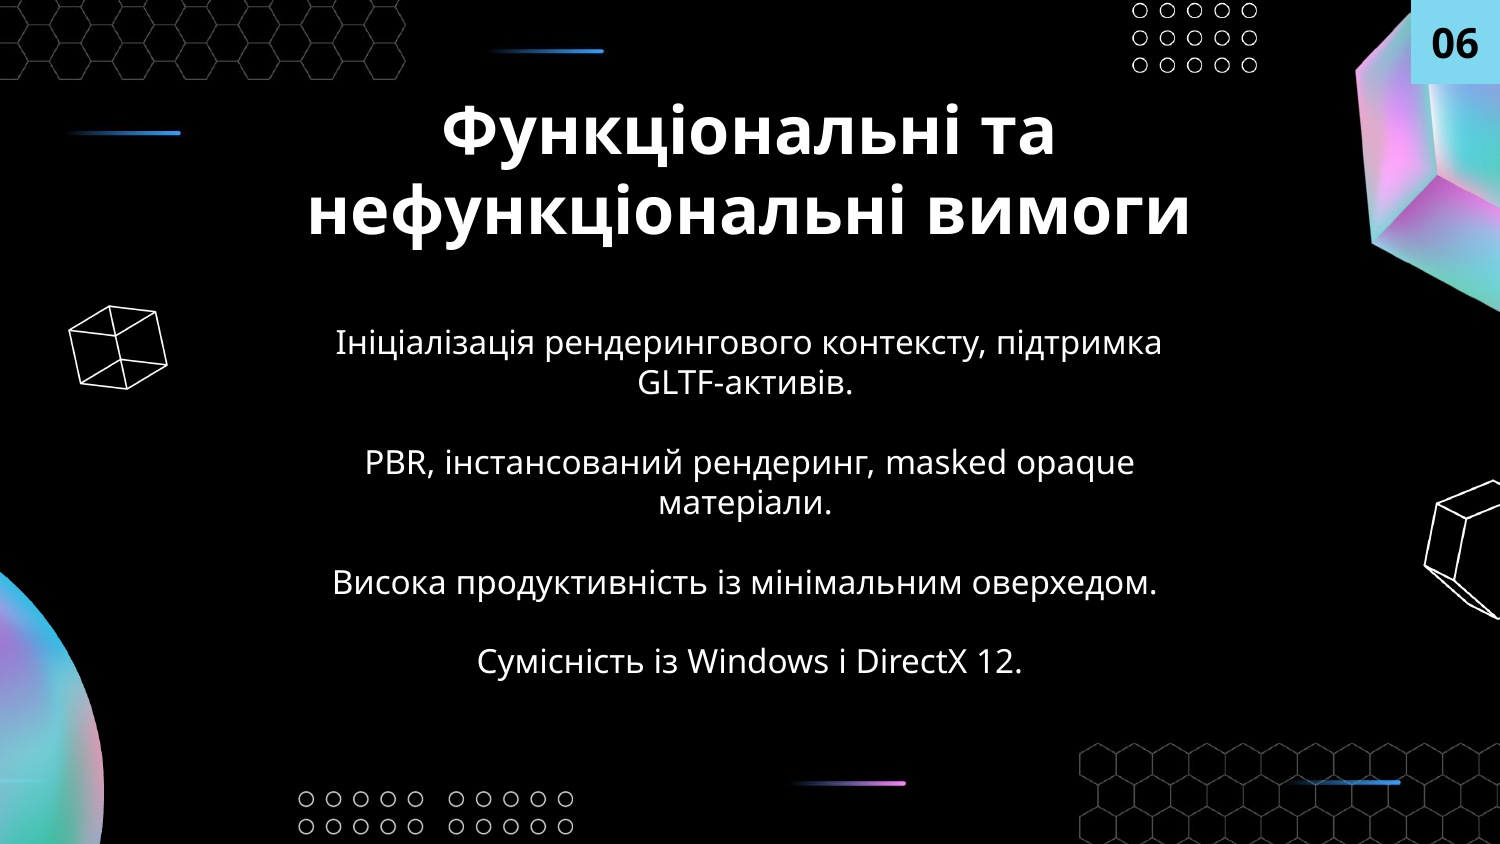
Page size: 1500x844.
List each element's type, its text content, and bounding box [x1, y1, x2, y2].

picture [0, 0, 1500, 844]
text_box Ініціалізація рендерингового контексту, підтримка GLTF-активів. PBR, інстансований рендеринг, masked opaque матеріали. Висока продуктивність із мінімальним оверхедом. Сумісність із Windows і DirectX 12. [283, 286, 1217, 716]
text_box 06 [1411, 0, 1500, 85]
title Функціональні та нефункціональні вимоги [118, 72, 1382, 250]
